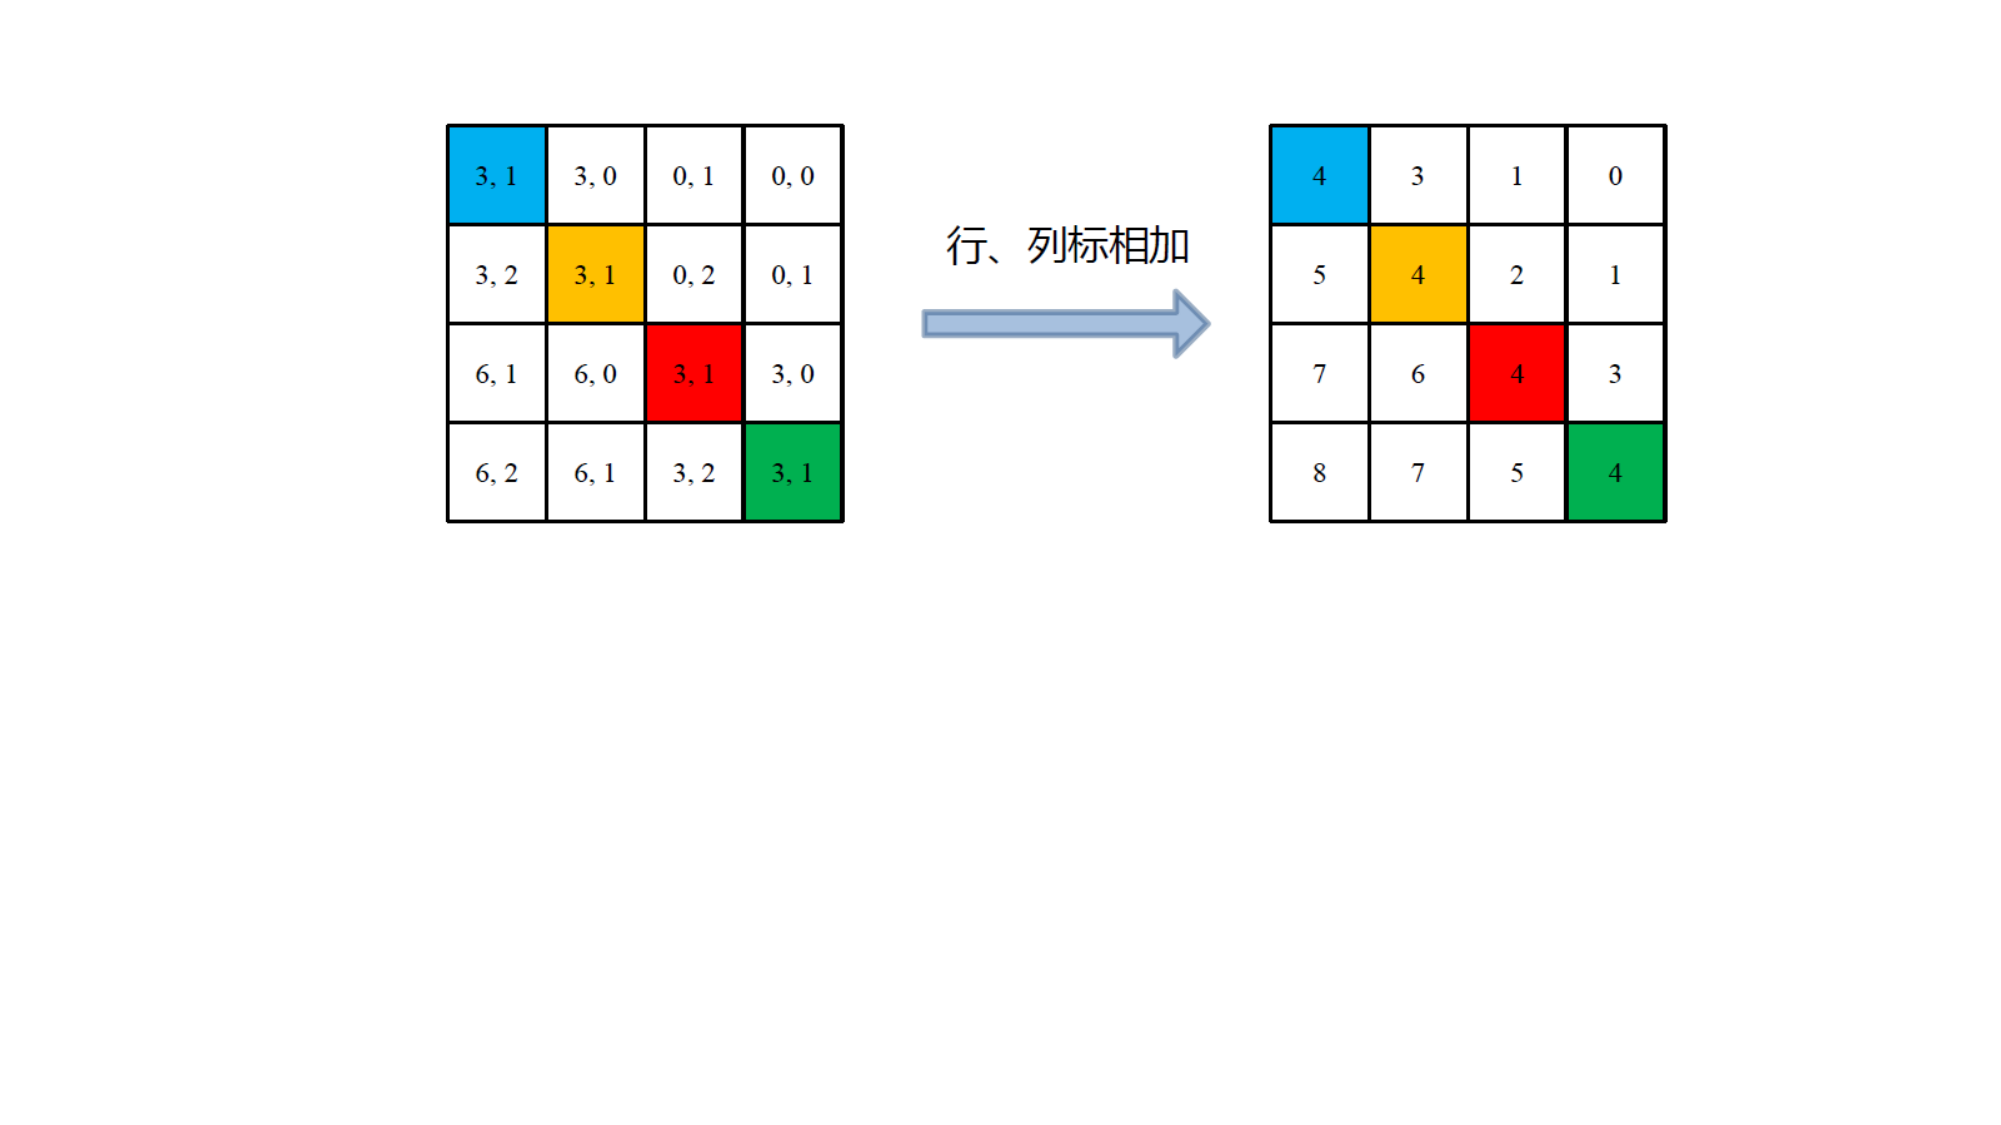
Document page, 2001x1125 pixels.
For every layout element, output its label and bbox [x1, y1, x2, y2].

picture [426, 95, 1689, 536]
